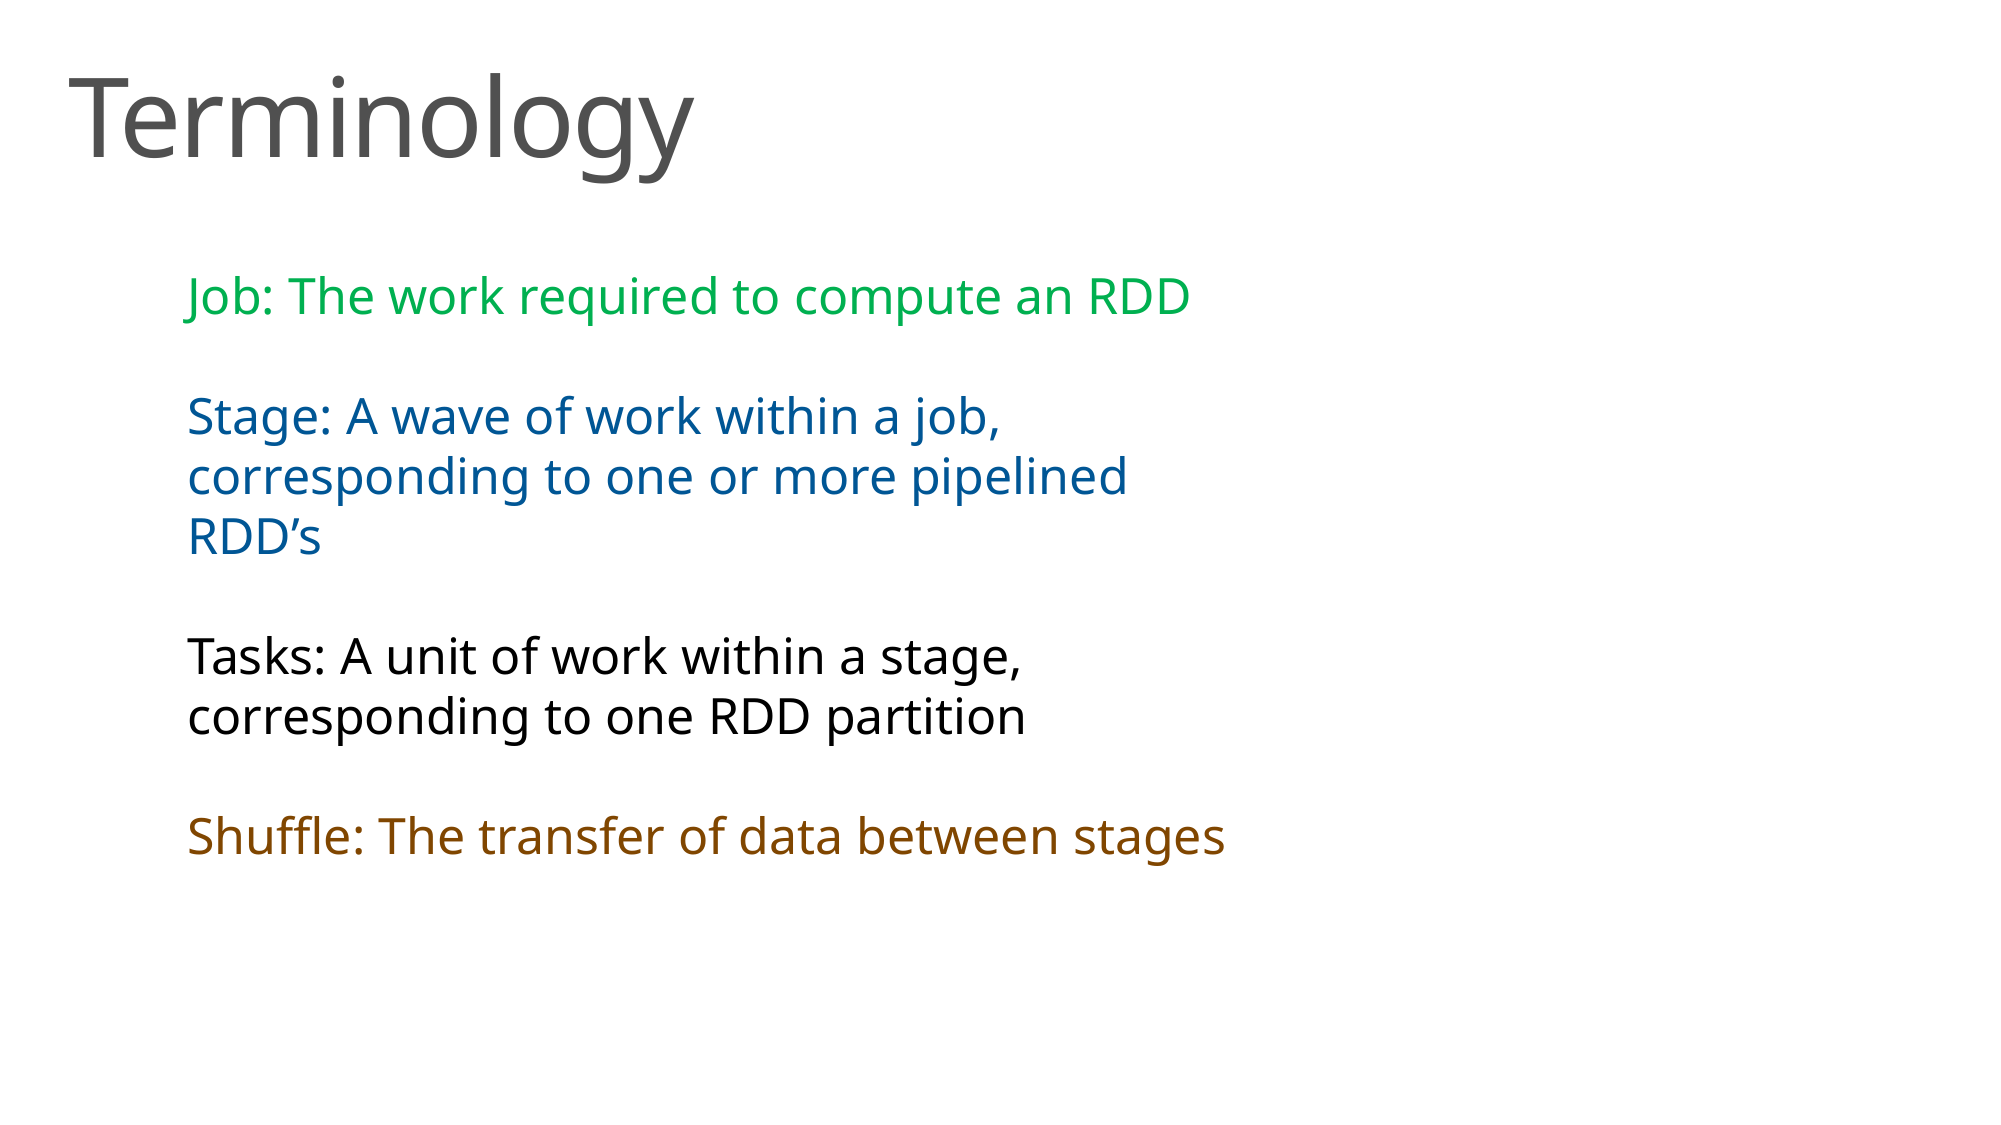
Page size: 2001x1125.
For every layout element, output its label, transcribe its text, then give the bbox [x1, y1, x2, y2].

title Terminology [44, 47, 1957, 196]
text_box Job: The work required to compute an RDD Stage: A wave of work within a job, corresponding to one or more pipelined RDD’s Tasks: A unit of work within a stage, corresponding to one RDD partition Shuffle: The transfer of data between stages [157, 240, 1304, 894]
